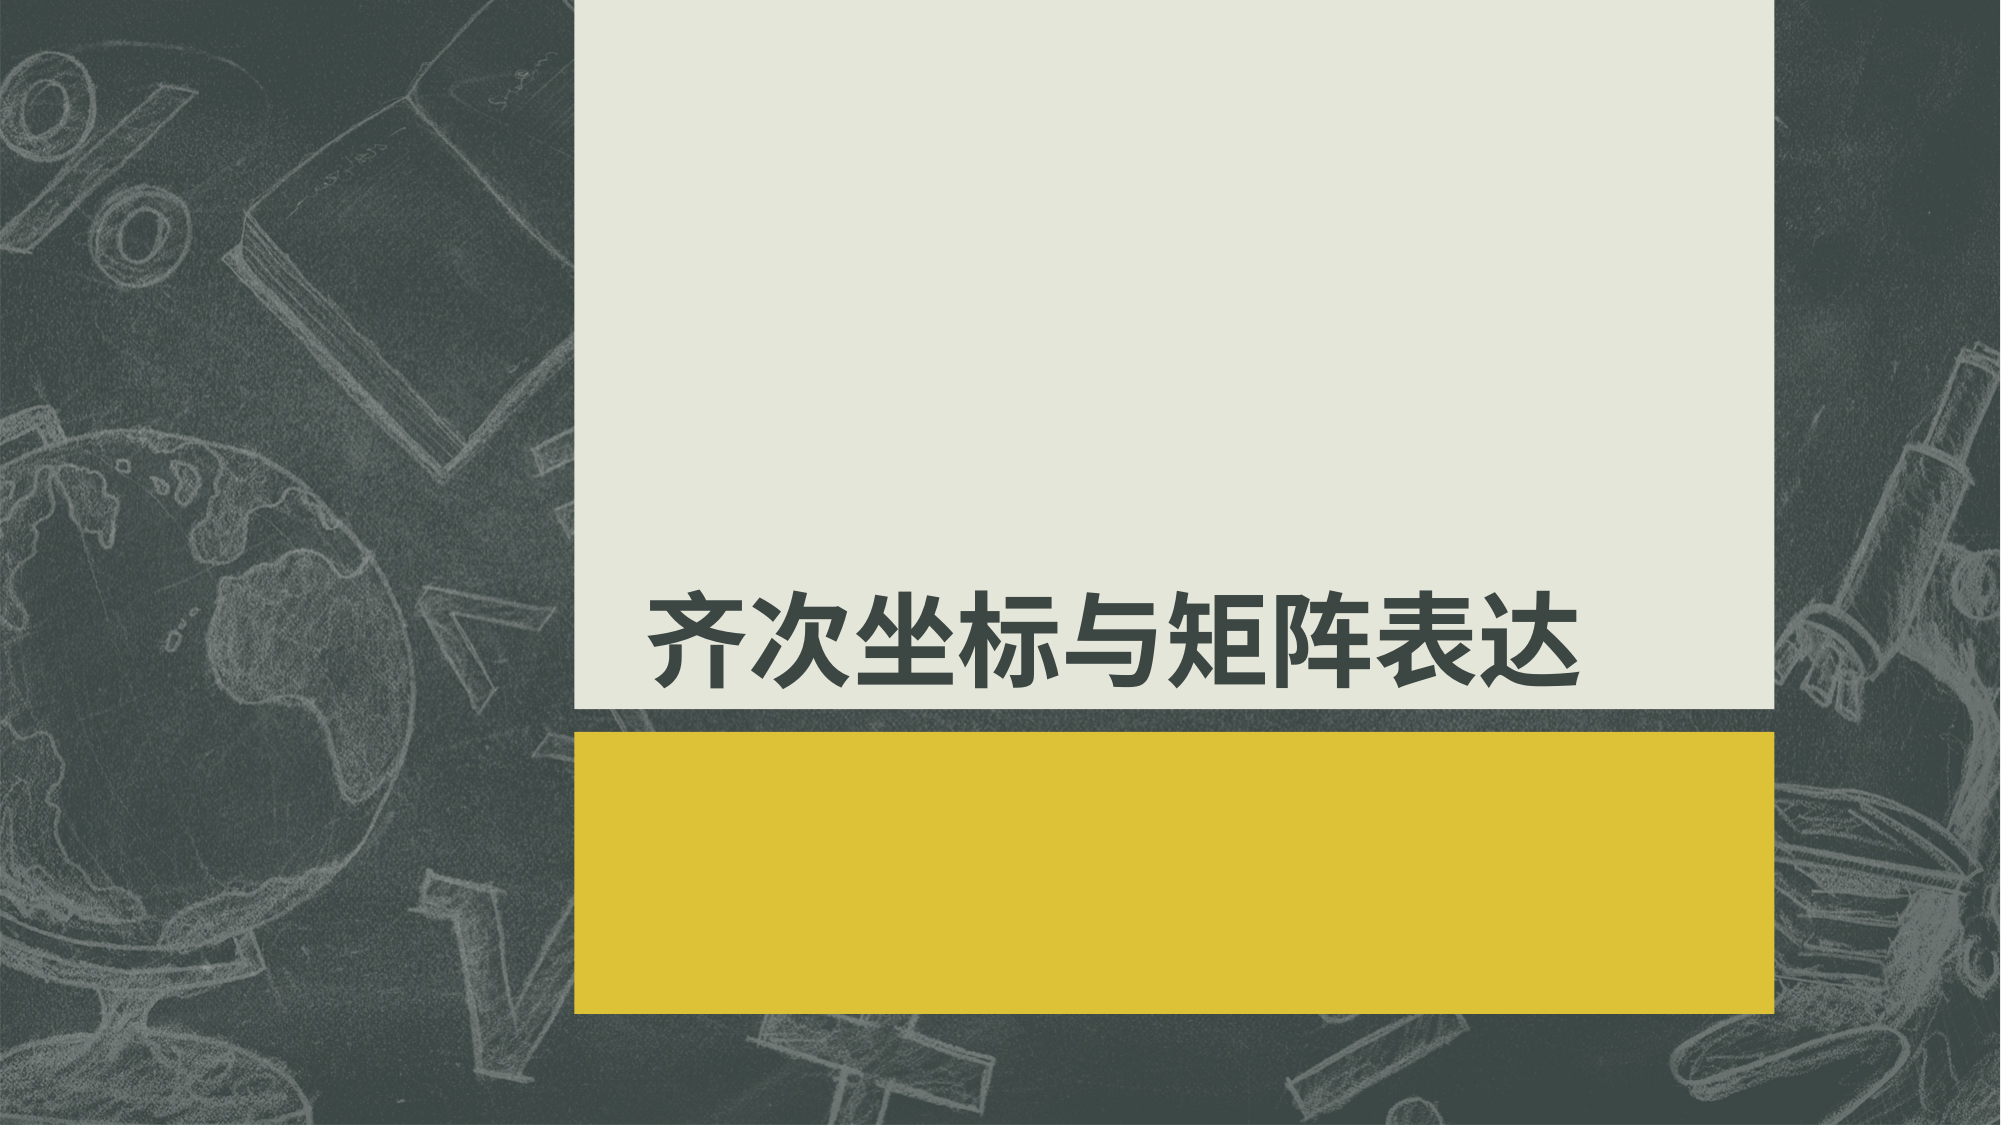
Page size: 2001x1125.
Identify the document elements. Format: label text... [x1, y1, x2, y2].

title 齐次坐标与矩阵表达 [629, 108, 1712, 710]
picture [0, 0, 2001, 1125]
